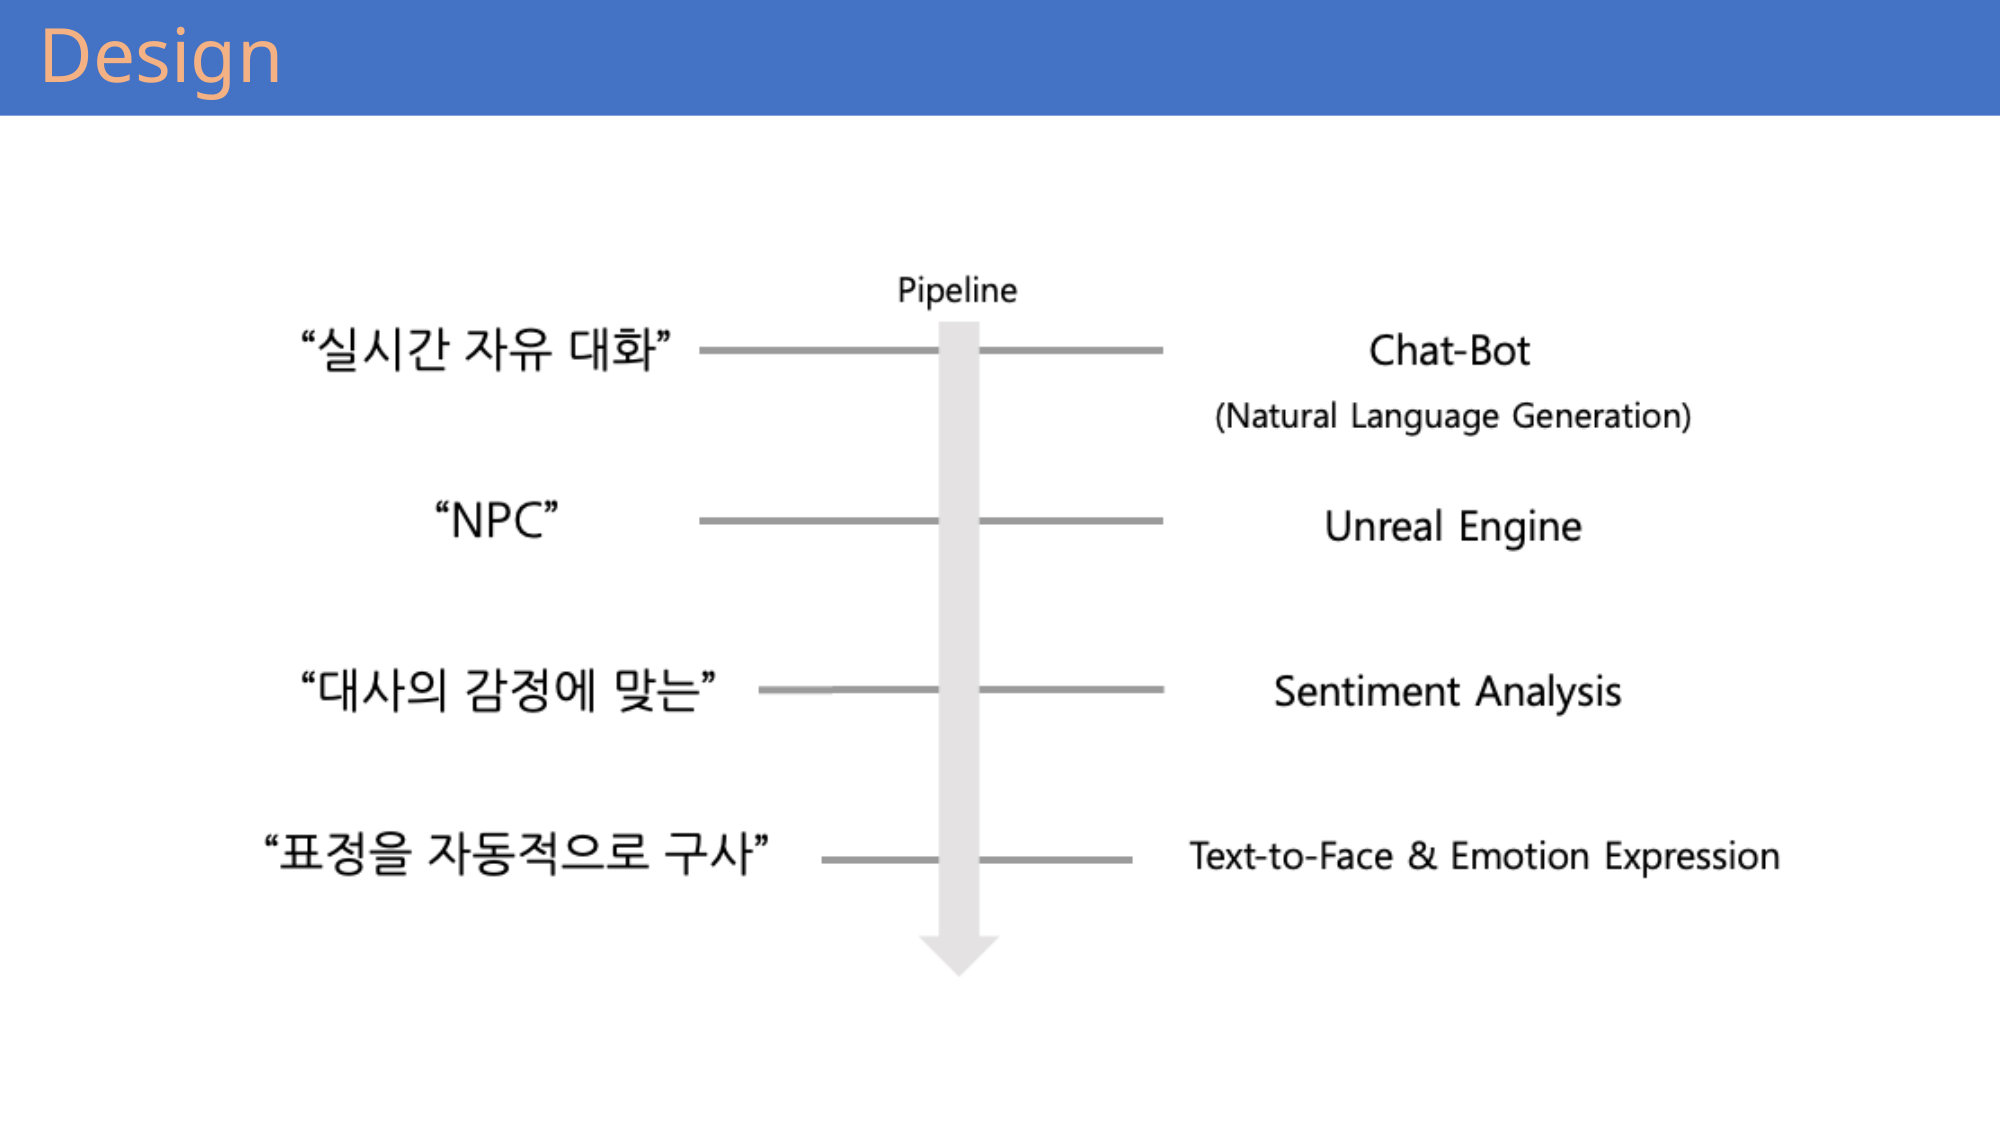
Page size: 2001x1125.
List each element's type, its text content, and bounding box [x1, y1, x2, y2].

text_box Design [23, 0, 700, 105]
picture [209, 236, 1791, 995]
text_box [0, 0, 2000, 117]
